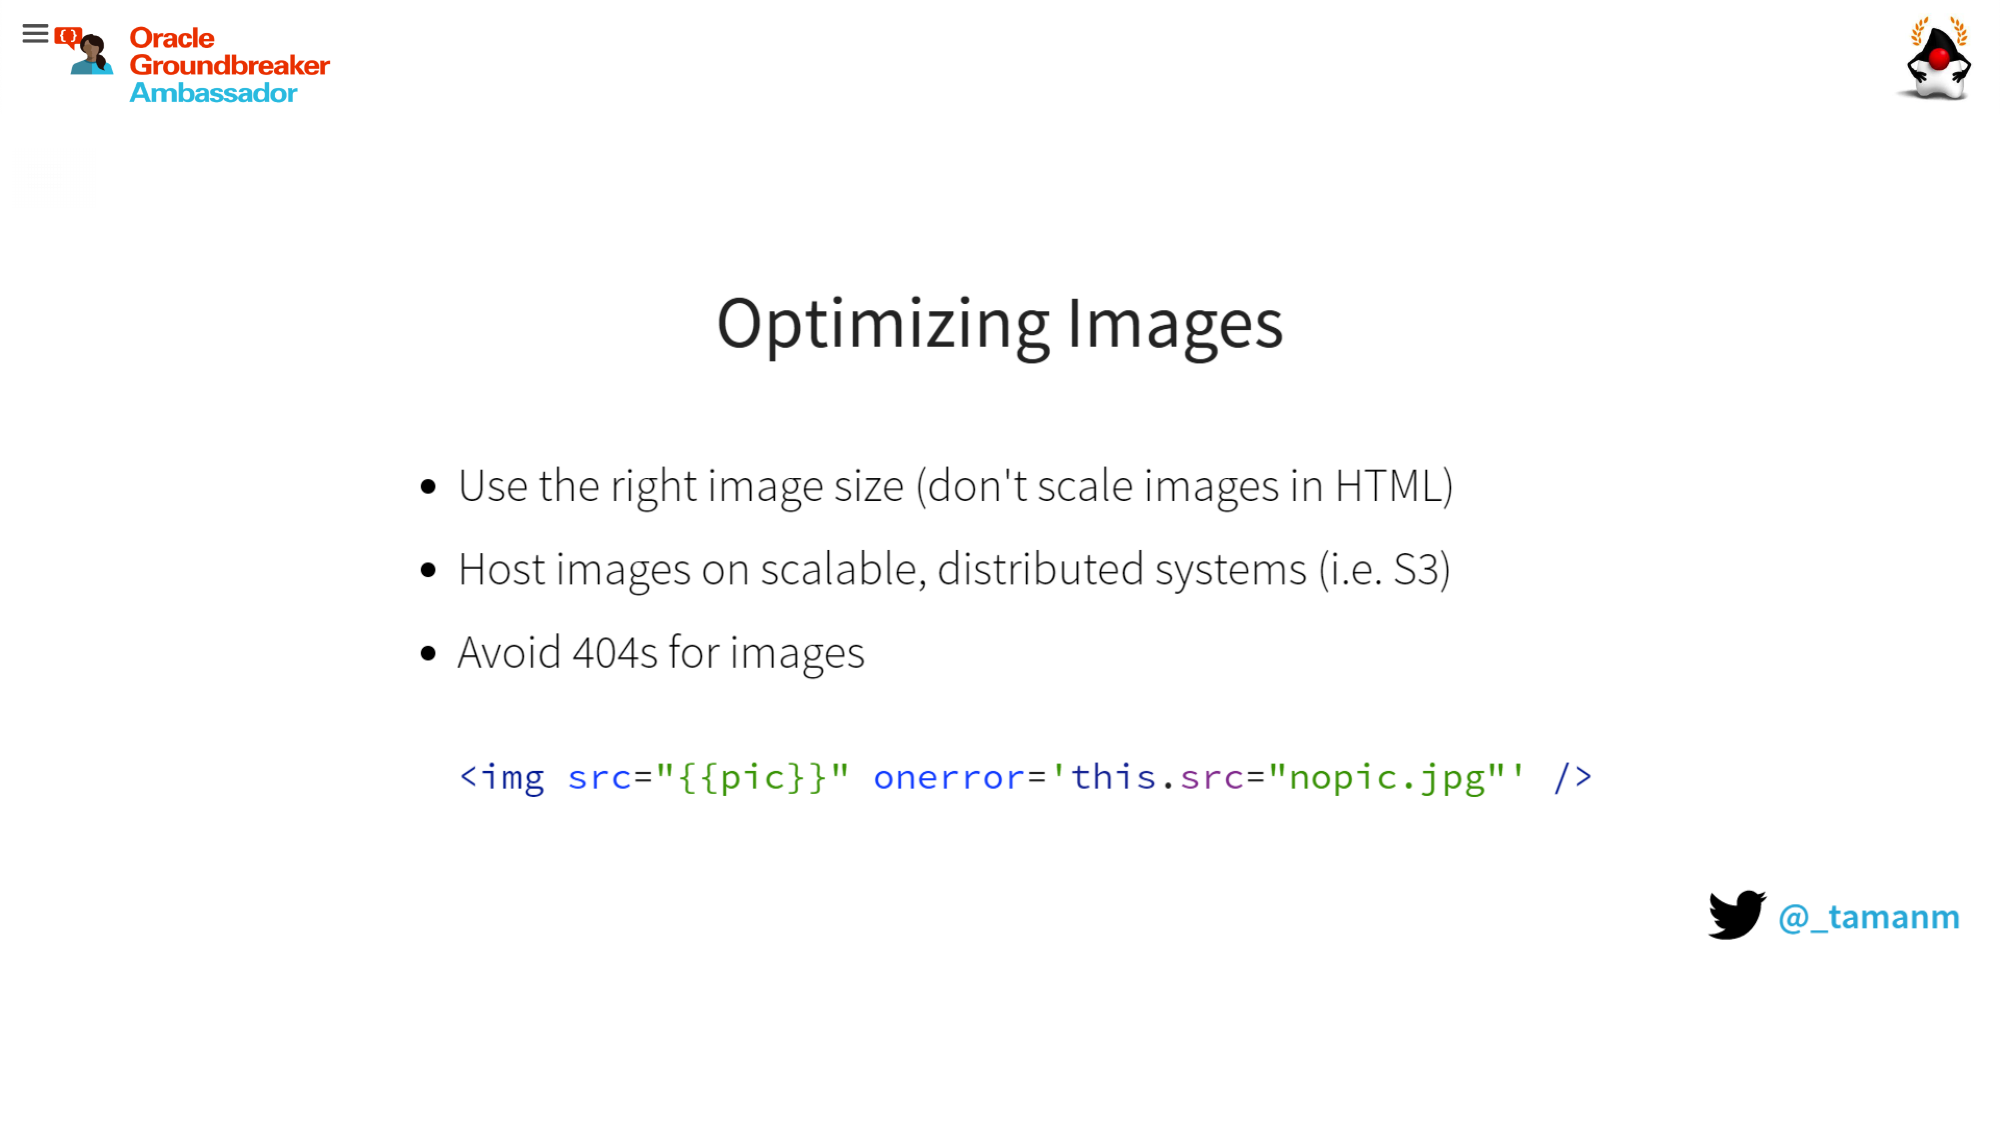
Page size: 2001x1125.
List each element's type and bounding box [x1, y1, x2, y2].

picture [0, 131, 2000, 994]
picture [0, 0, 2000, 114]
